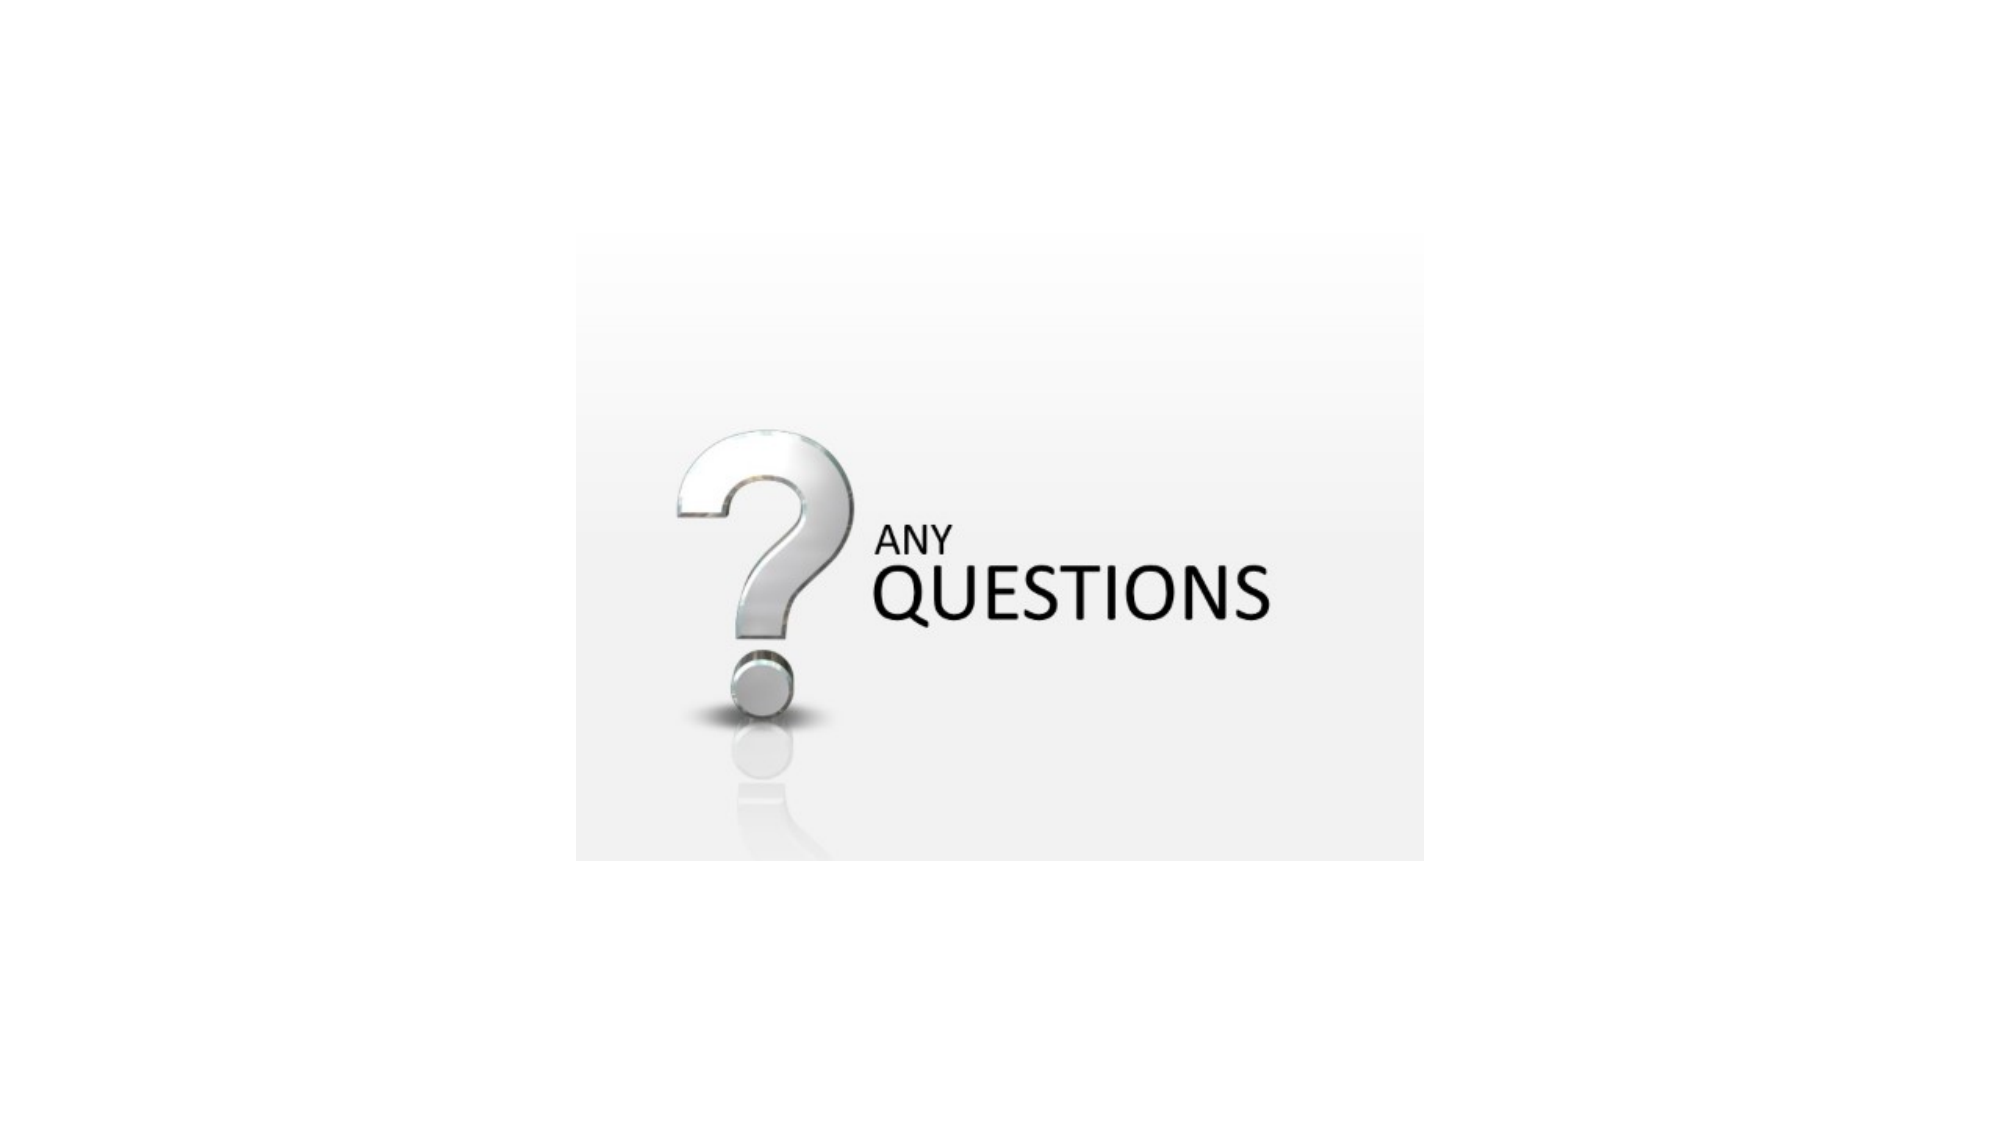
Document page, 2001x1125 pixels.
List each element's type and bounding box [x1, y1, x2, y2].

picture [576, 225, 1424, 861]
